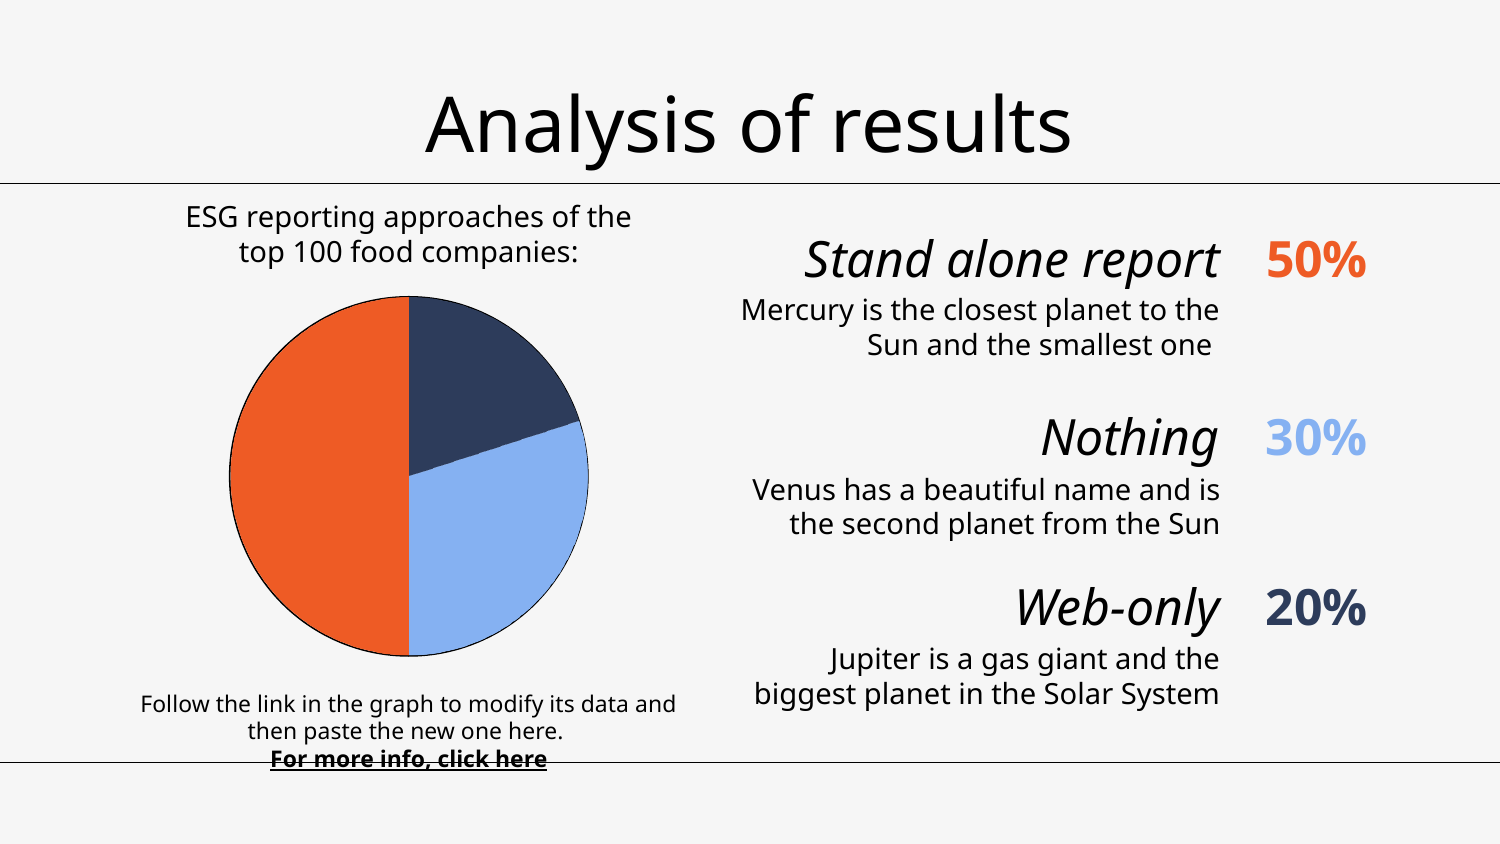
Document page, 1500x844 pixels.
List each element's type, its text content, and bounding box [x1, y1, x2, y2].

text_box Follow the link in the graph to modify its data and then paste the new one here. For more info, click here [118, 674, 700, 753]
text_box Web-only [711, 586, 1234, 651]
text_box Stand alone report [711, 238, 1235, 303]
text_box Venus has a beautiful name and is the second planet from the Sun [711, 481, 1236, 544]
picture [197, 277, 620, 675]
text_box 20% [1234, 586, 1383, 651]
text_box Nothing [711, 417, 1235, 481]
title Analysis of results [118, 60, 1382, 155]
text_box 30% [1235, 417, 1383, 481]
text_box ESG reporting approaches of the top 100 food companies: [163, 191, 654, 278]
text_box Mercury is the closest planet to the Sun and the smallest one [711, 303, 1236, 374]
text_box Jupiter is a gas giant and the biggest planet in the Solar System [711, 651, 1236, 714]
text_box 50% [1235, 238, 1384, 303]
